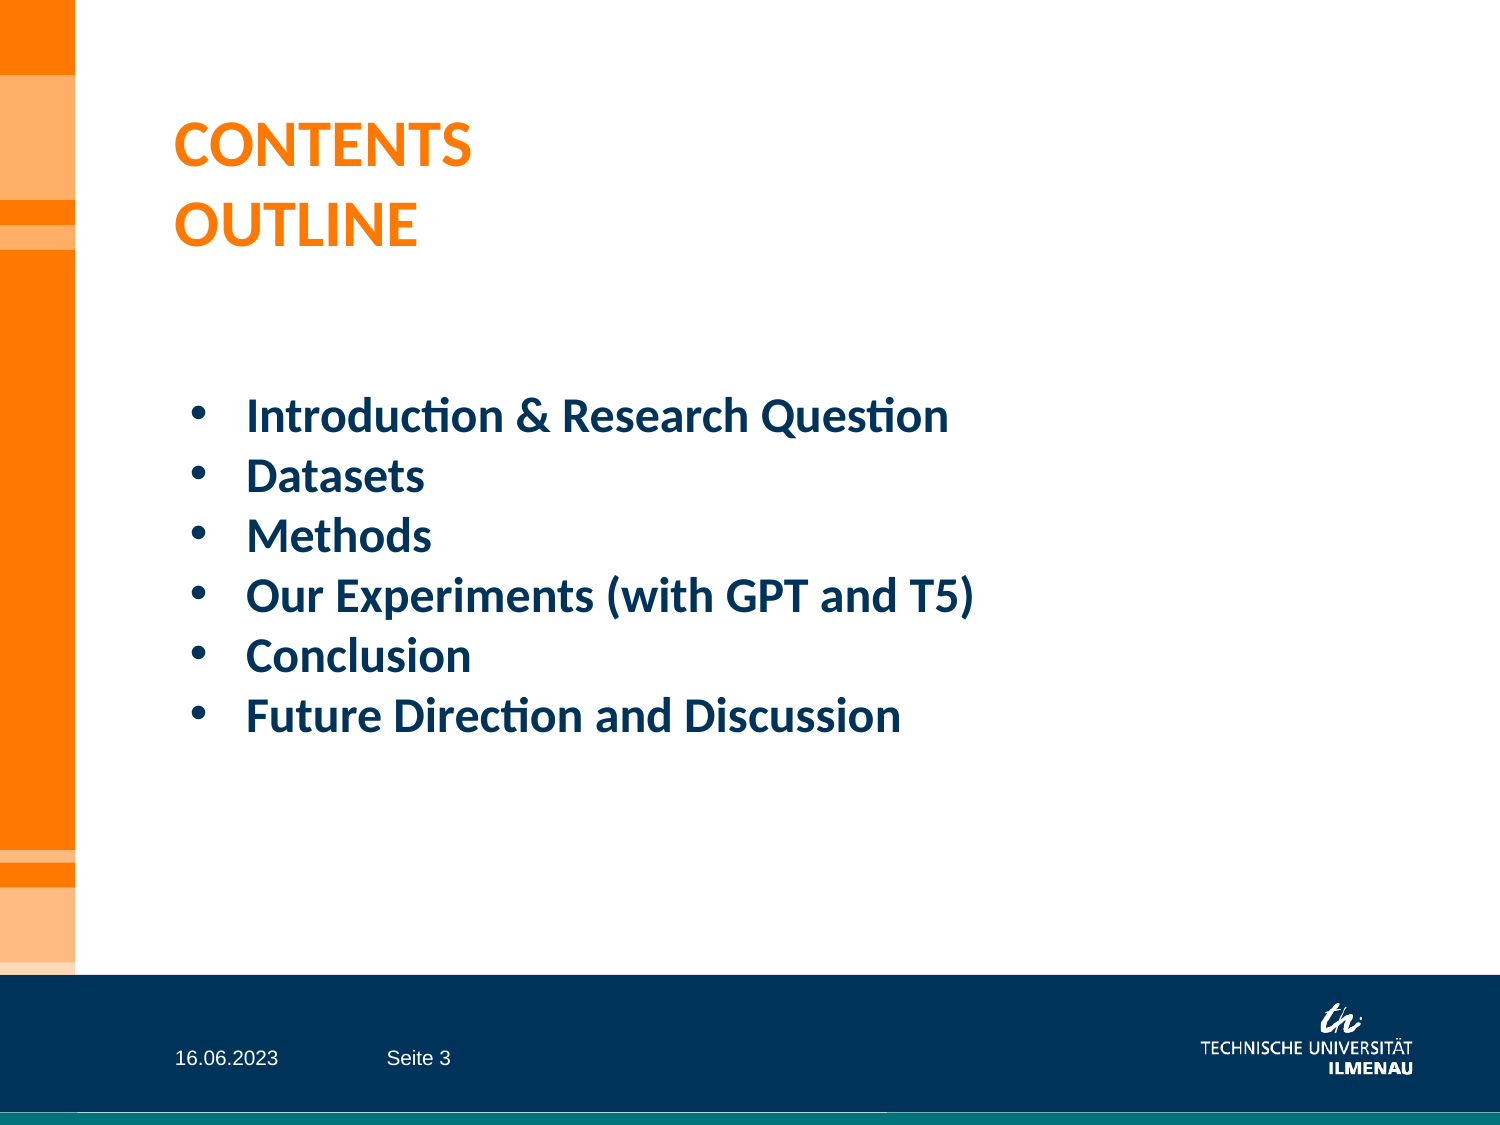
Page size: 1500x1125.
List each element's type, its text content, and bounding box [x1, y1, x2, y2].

text_box Introduction & Research Question Datasets Methods Our Experiments (with GPT and T5) Conclusion Future Direction and Discussion [174, 315, 1413, 810]
text_box CONTENTS OUTLINE [174, 99, 1413, 193]
picture [1200, 1003, 1413, 1075]
slide_number Seite 3 [350, 1037, 488, 1088]
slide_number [174, 1037, 350, 1088]
text_box [174, 193, 1413, 282]
